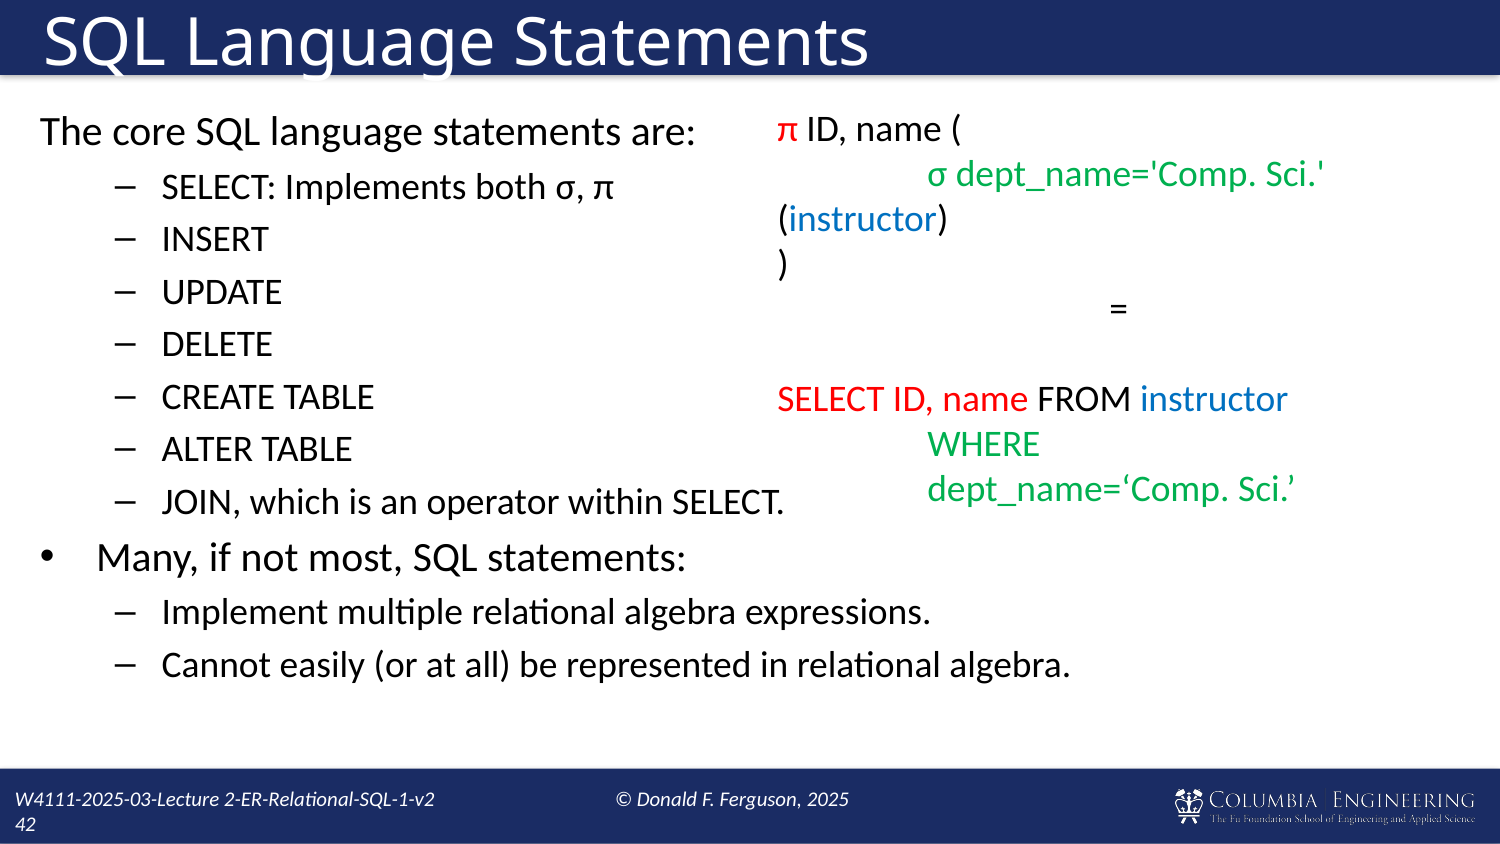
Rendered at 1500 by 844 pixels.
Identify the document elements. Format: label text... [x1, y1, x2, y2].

title SQL Language Statements [28, 0, 1450, 73]
list The core SQL language statements are: SELECT: Implements both σ, π INSERT UPDATE DELETE CREATE TABLE ALTER TABLE JOIN, which is an operator within SELECT. Many, if not most, SQL statements: Implement multiple relational algebra expressions. Cannot easily (or at all) be represented in relational algebra. [24, 96, 1475, 760]
text_box π ID, name ( σ dept_name='Comp. Sci.' (instructor) ) = SELECT ID, name FROM instructor WHERE dept_name=‘Comp. Sci.’ [762, 96, 1475, 517]
